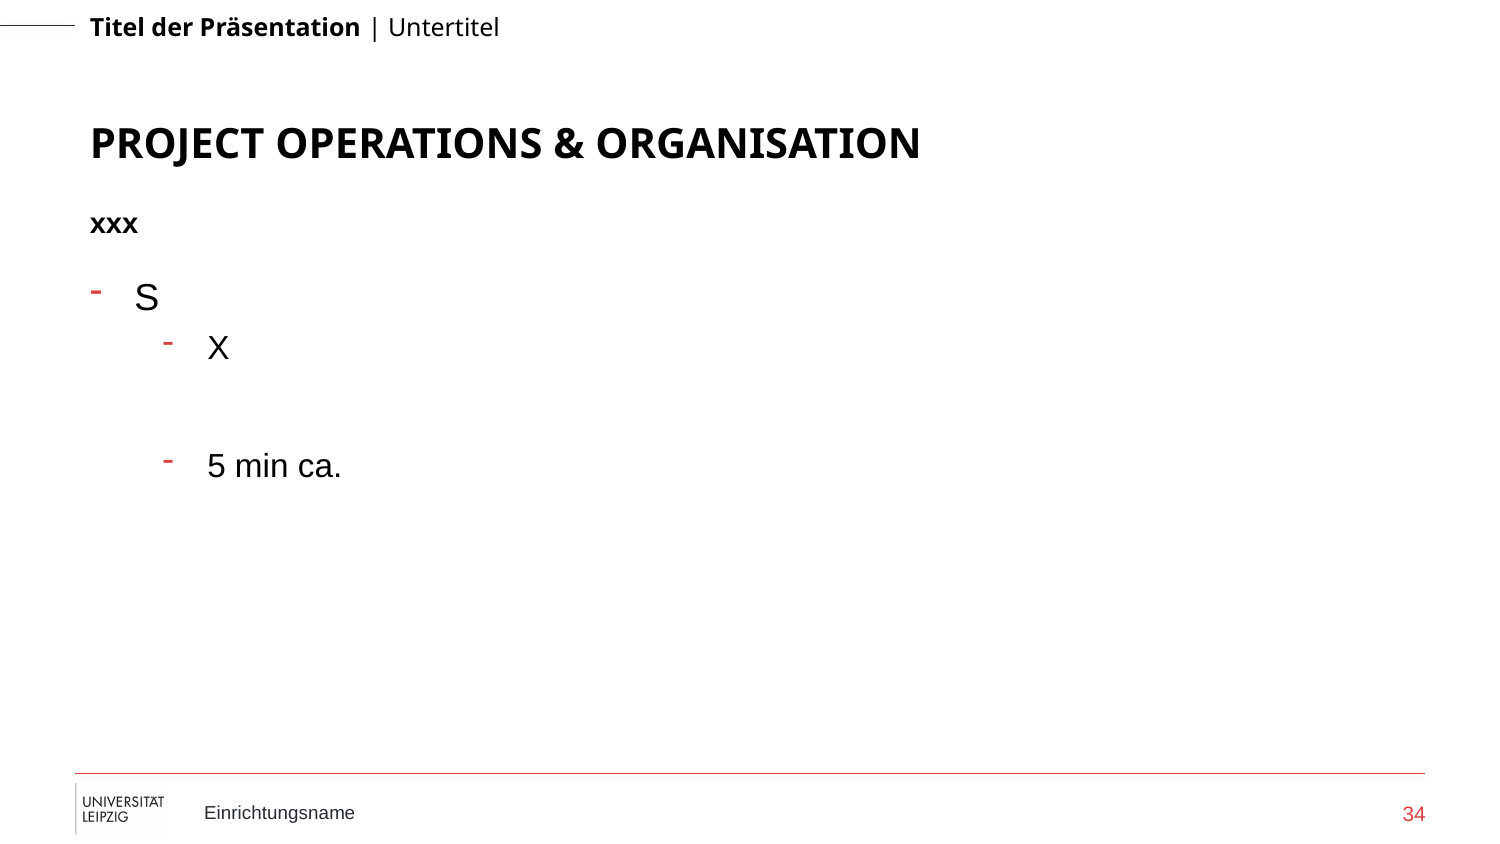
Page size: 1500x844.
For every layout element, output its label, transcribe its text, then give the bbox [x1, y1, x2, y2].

title Project Operations & Organisation [75, 50, 1425, 175]
picture [75, 782, 165, 836]
slide_number 34 [1303, 800, 1426, 834]
list S X 5 min ca. [75, 265, 1425, 754]
list xxx [75, 186, 1425, 247]
